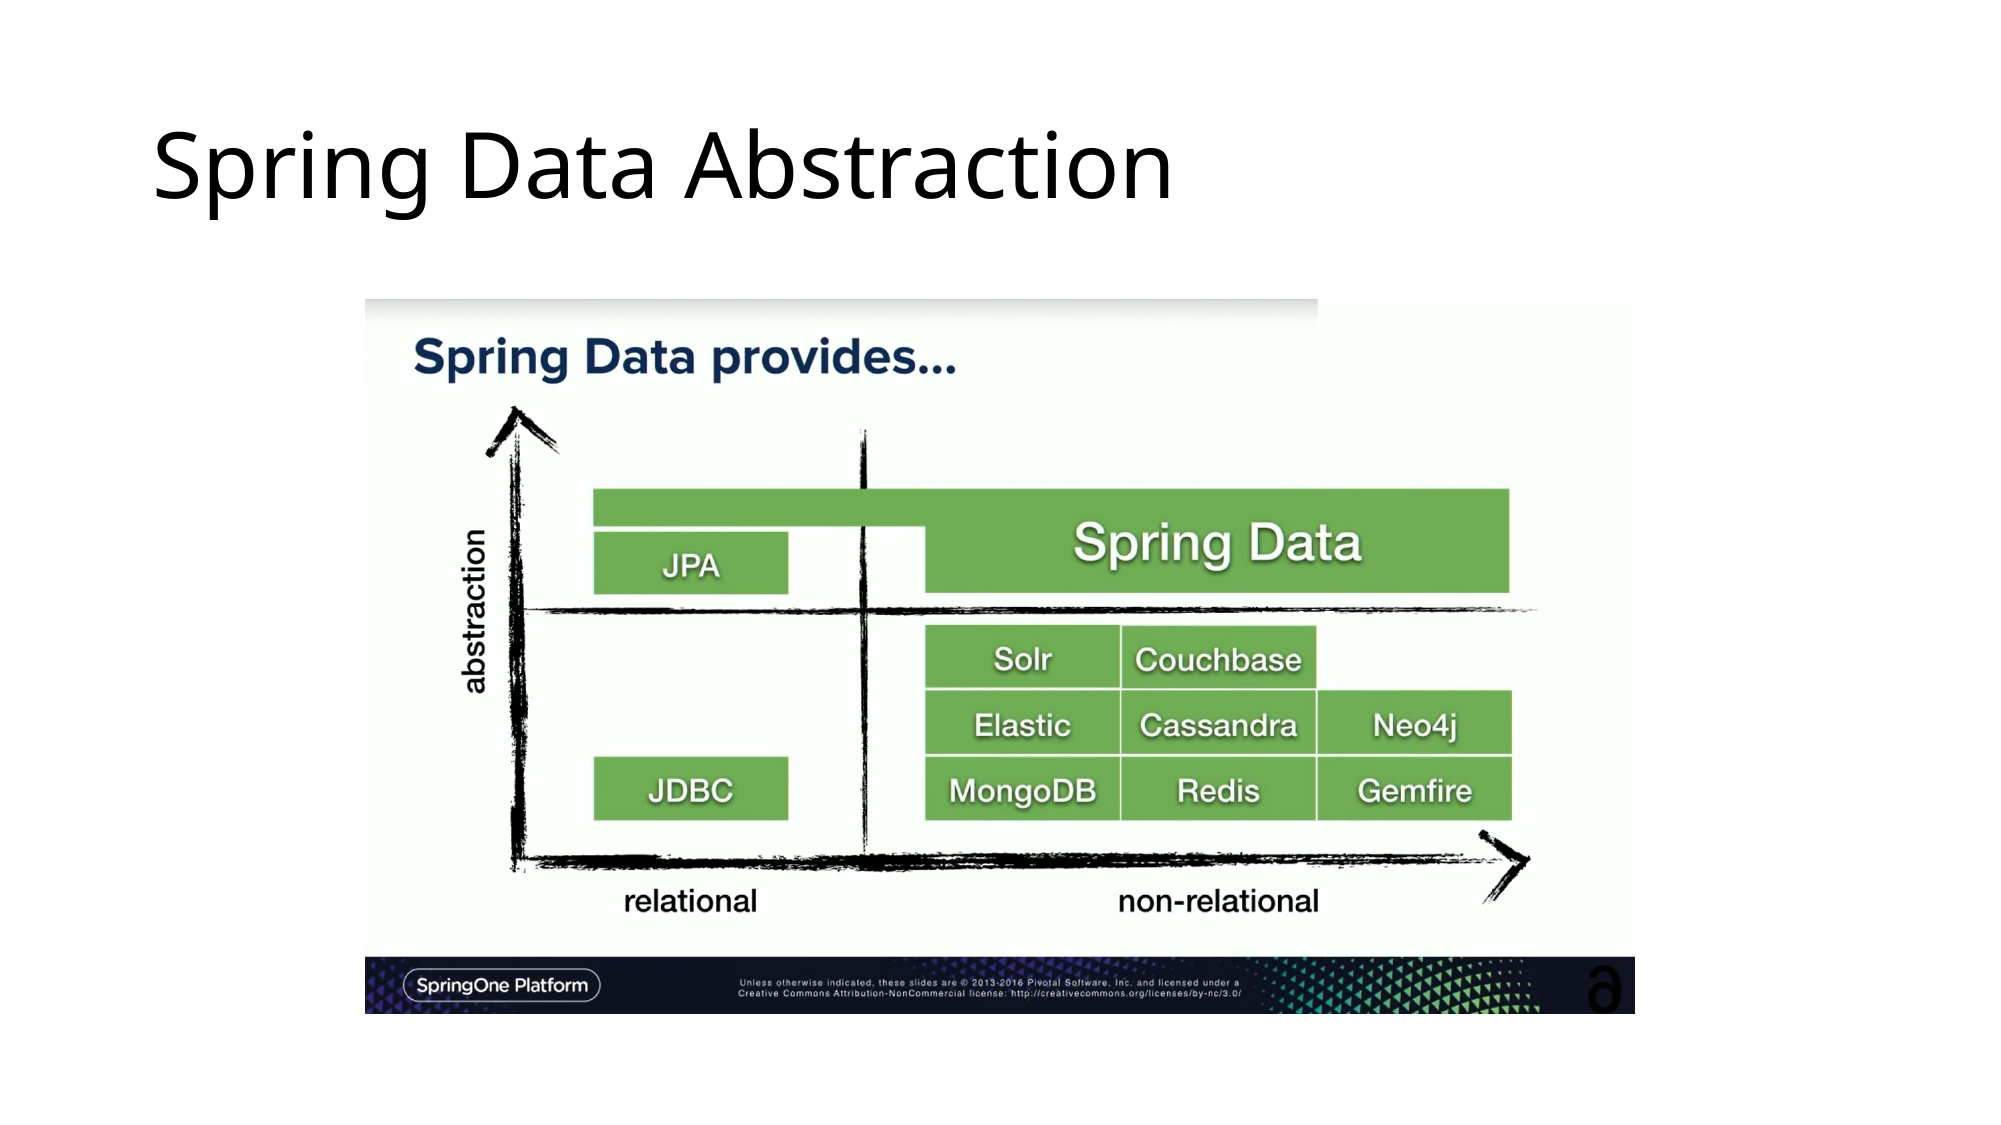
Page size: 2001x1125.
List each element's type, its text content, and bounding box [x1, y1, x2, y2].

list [365, 299, 1635, 1014]
title Spring Data Abstraction [137, 59, 1863, 278]
